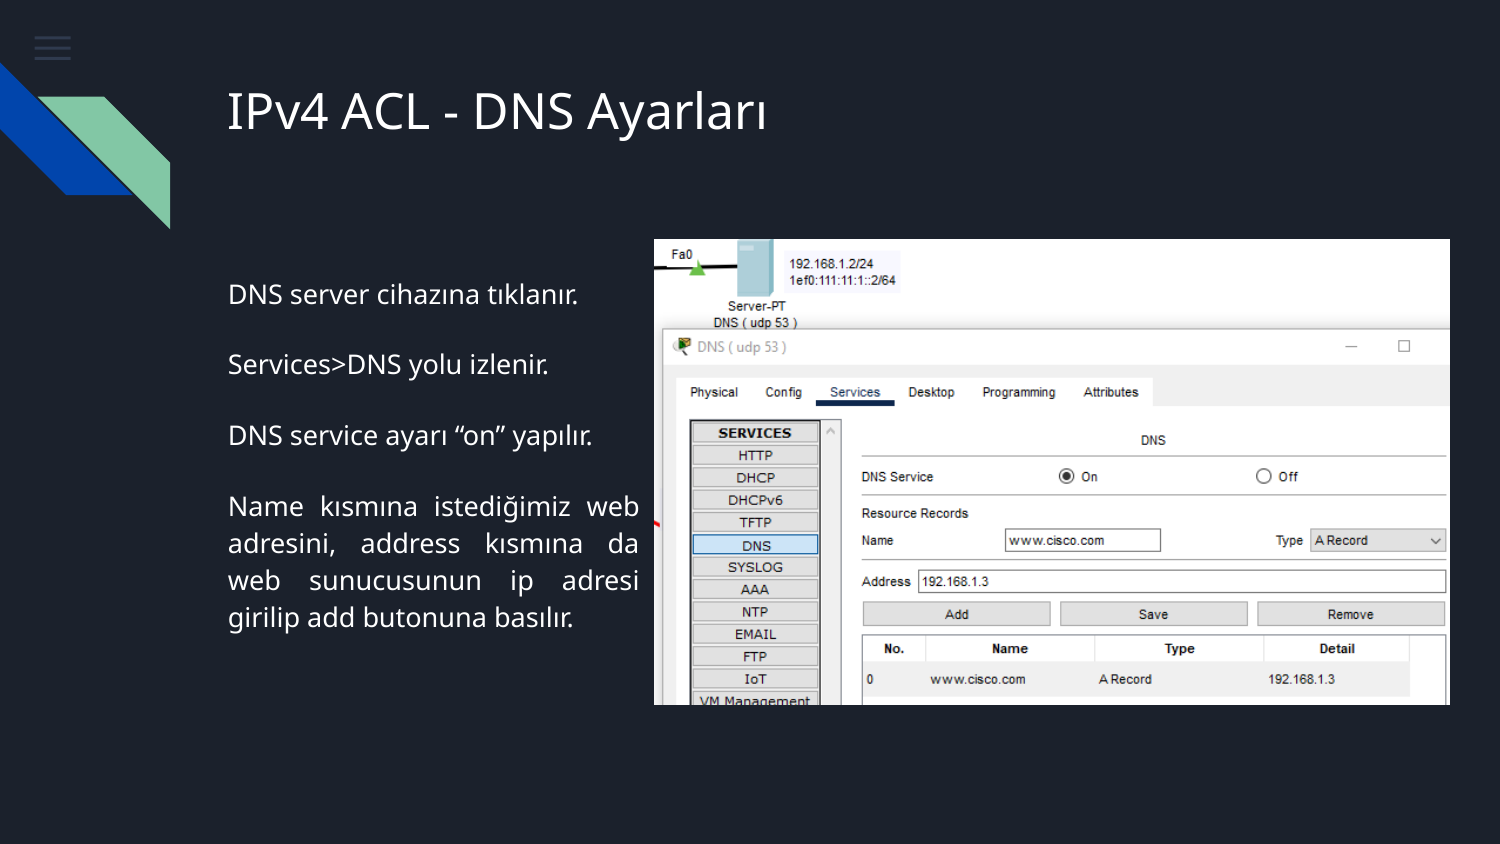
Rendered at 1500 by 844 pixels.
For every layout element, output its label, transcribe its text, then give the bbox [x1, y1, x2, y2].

picture [654, 239, 1451, 705]
list DNS server cihazına tıklanır. Services>DNS yolu izlenir. DNS service ayarı “on” yapılır. Name kısmına istediğimiz web adresini, address kısmına da web sunucusunun ip adresi girilip add butonuna basılır. [212, 257, 655, 735]
title IPv4 ACL - DNS Ayarları [212, 64, 1368, 215]
